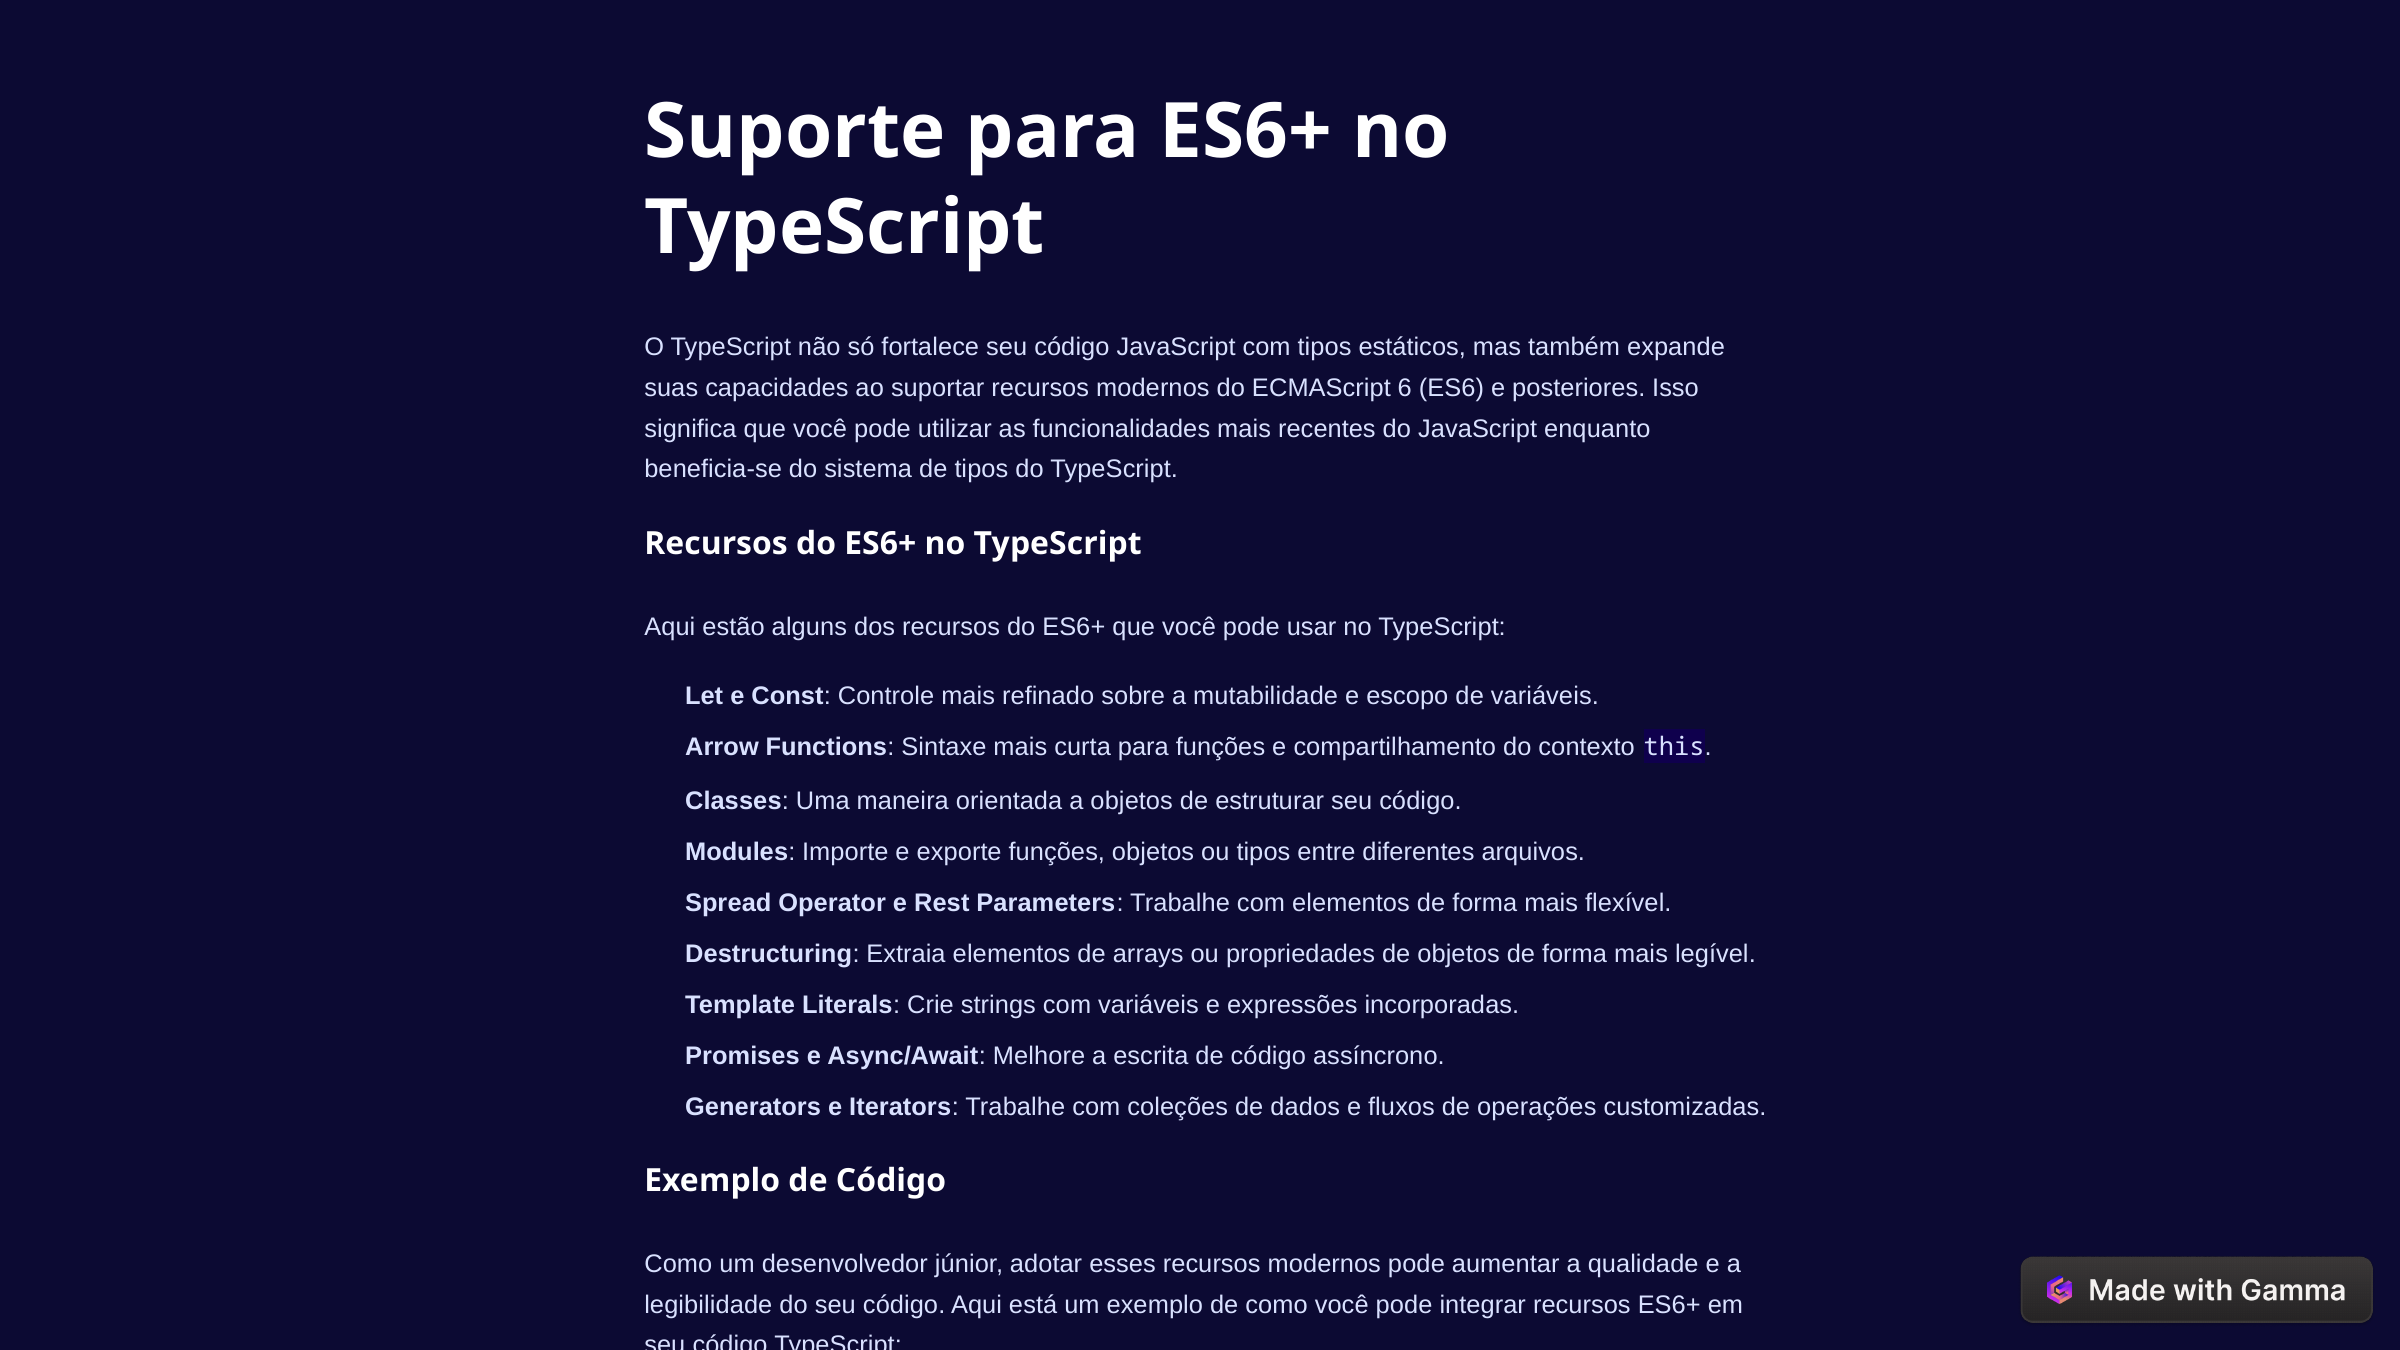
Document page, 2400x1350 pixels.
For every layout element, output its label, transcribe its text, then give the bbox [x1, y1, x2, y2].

text_box Recursos do ES6+ no TypeScript [629, 513, 1188, 554]
text_box Spread Operator e Rest Parameters: Trabalhe com elementos de forma mais flexível. [670, 868, 1771, 909]
text_box Arrow Functions: Sintaxe mais curta para funções e compartilhamento do contexto this. [670, 712, 1771, 756]
text_box Suporte para ES6+ no TypeScript [629, 70, 1771, 262]
text_box [0, 0, 2400, 1350]
text_box Exemplo de Código [629, 1151, 974, 1191]
picture [2008, 1244, 2385, 1335]
text_box Template Literals: Crie strings com variáveis e expressões incorporadas. [670, 970, 1771, 1011]
text_box Classes: Uma maneira orientada a objetos de estruturar seu código. [670, 766, 1771, 807]
text_box Generators e Iterators: Trabalhe com coleções de dados e fluxos de operações customizadas. [670, 1072, 1771, 1113]
text_box Promises e Async/Await: Melhore a escrita de código assíncrono. [670, 1021, 1771, 1062]
text_box O TypeScript não só fortalece seu código JavaScript com tipos estáticos, mas também expande suas capacidades ao suportar recursos modernos do ECMAScript 6 (ES6) e posteriores. Isso significa que você pode utilizar as funcionalidades mais recentes do JavaScript enquanto beneficia-se do sistema de tipos do TypeScript. [629, 312, 1771, 476]
text_box Aqui estão alguns dos recursos do ES6+ que você pode usar no TypeScript: [629, 592, 1771, 633]
text_box Como um desenvolvedor júnior, adotar esses recursos modernos pode aumentar a qualidade e a legibilidade do seu código. Aqui está um exemplo de como você pode integrar recursos ES6+ em seu código TypeScript: [629, 1229, 1771, 1350]
text_box Destructuring: Extraia elementos de arrays ou propriedades de objetos de forma mais legível. [670, 919, 1771, 960]
text_box Let e Const: Controle mais refinado sobre a mutabilidade e escopo de variáveis. [670, 661, 1771, 703]
text_box Modules: Importe e exporte funções, objetos ou tipos entre diferentes arquivos. [670, 817, 1771, 858]
